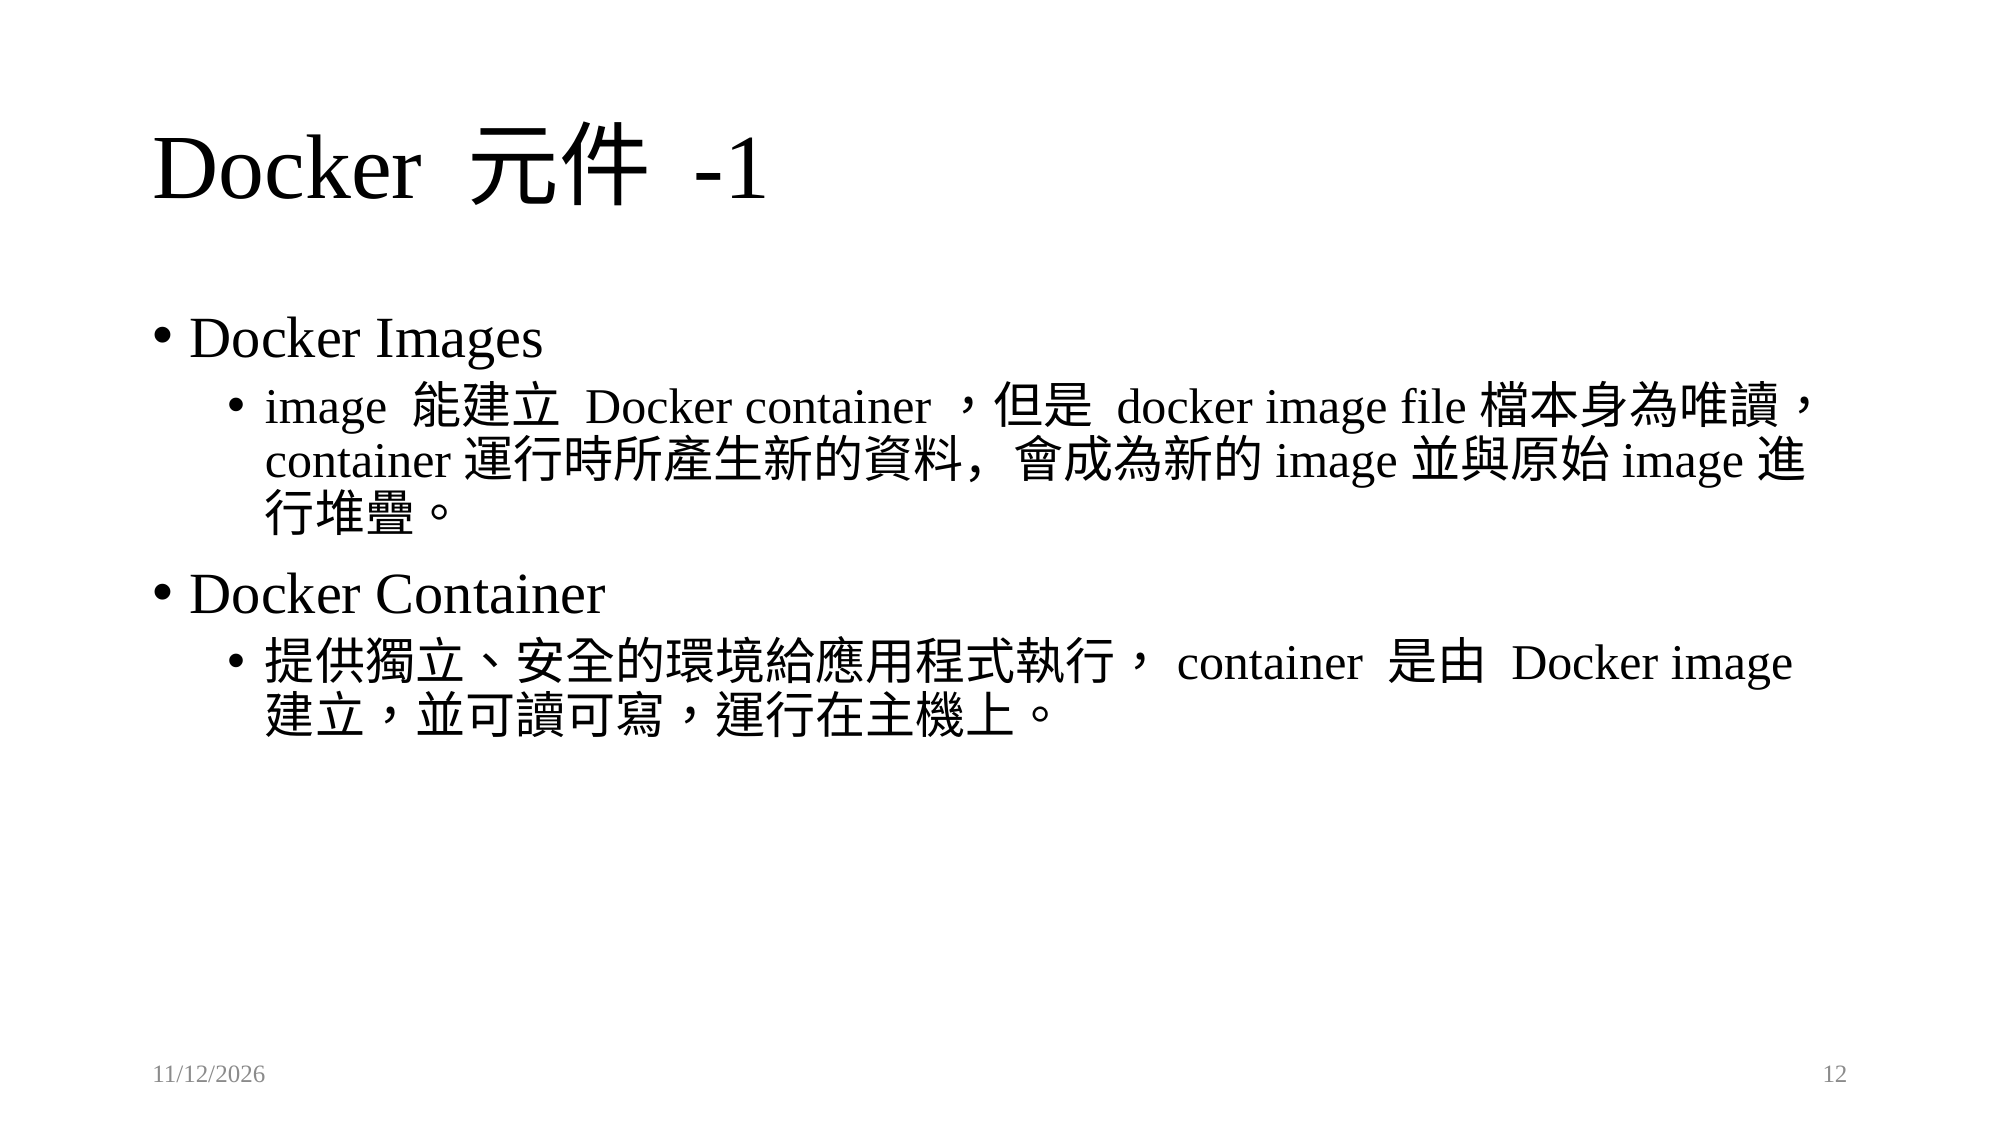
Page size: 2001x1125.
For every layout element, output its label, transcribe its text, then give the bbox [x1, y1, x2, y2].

title Docker 元件 -1 [137, 59, 1863, 278]
list Docker Images image 能建立 Docker container，但是 docker image file檔本身為唯讀，container運行時所產生新的資料，會成為新的image並與原始image進行堆疊。 Docker Container 提供獨立、安全的環境給應用程式執行，container 是由 Docker image 建立，並可讀可寫，運行在主機上。 [137, 299, 1863, 1014]
slide_number 12 [1412, 1042, 1863, 1103]
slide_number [137, 1042, 588, 1103]
